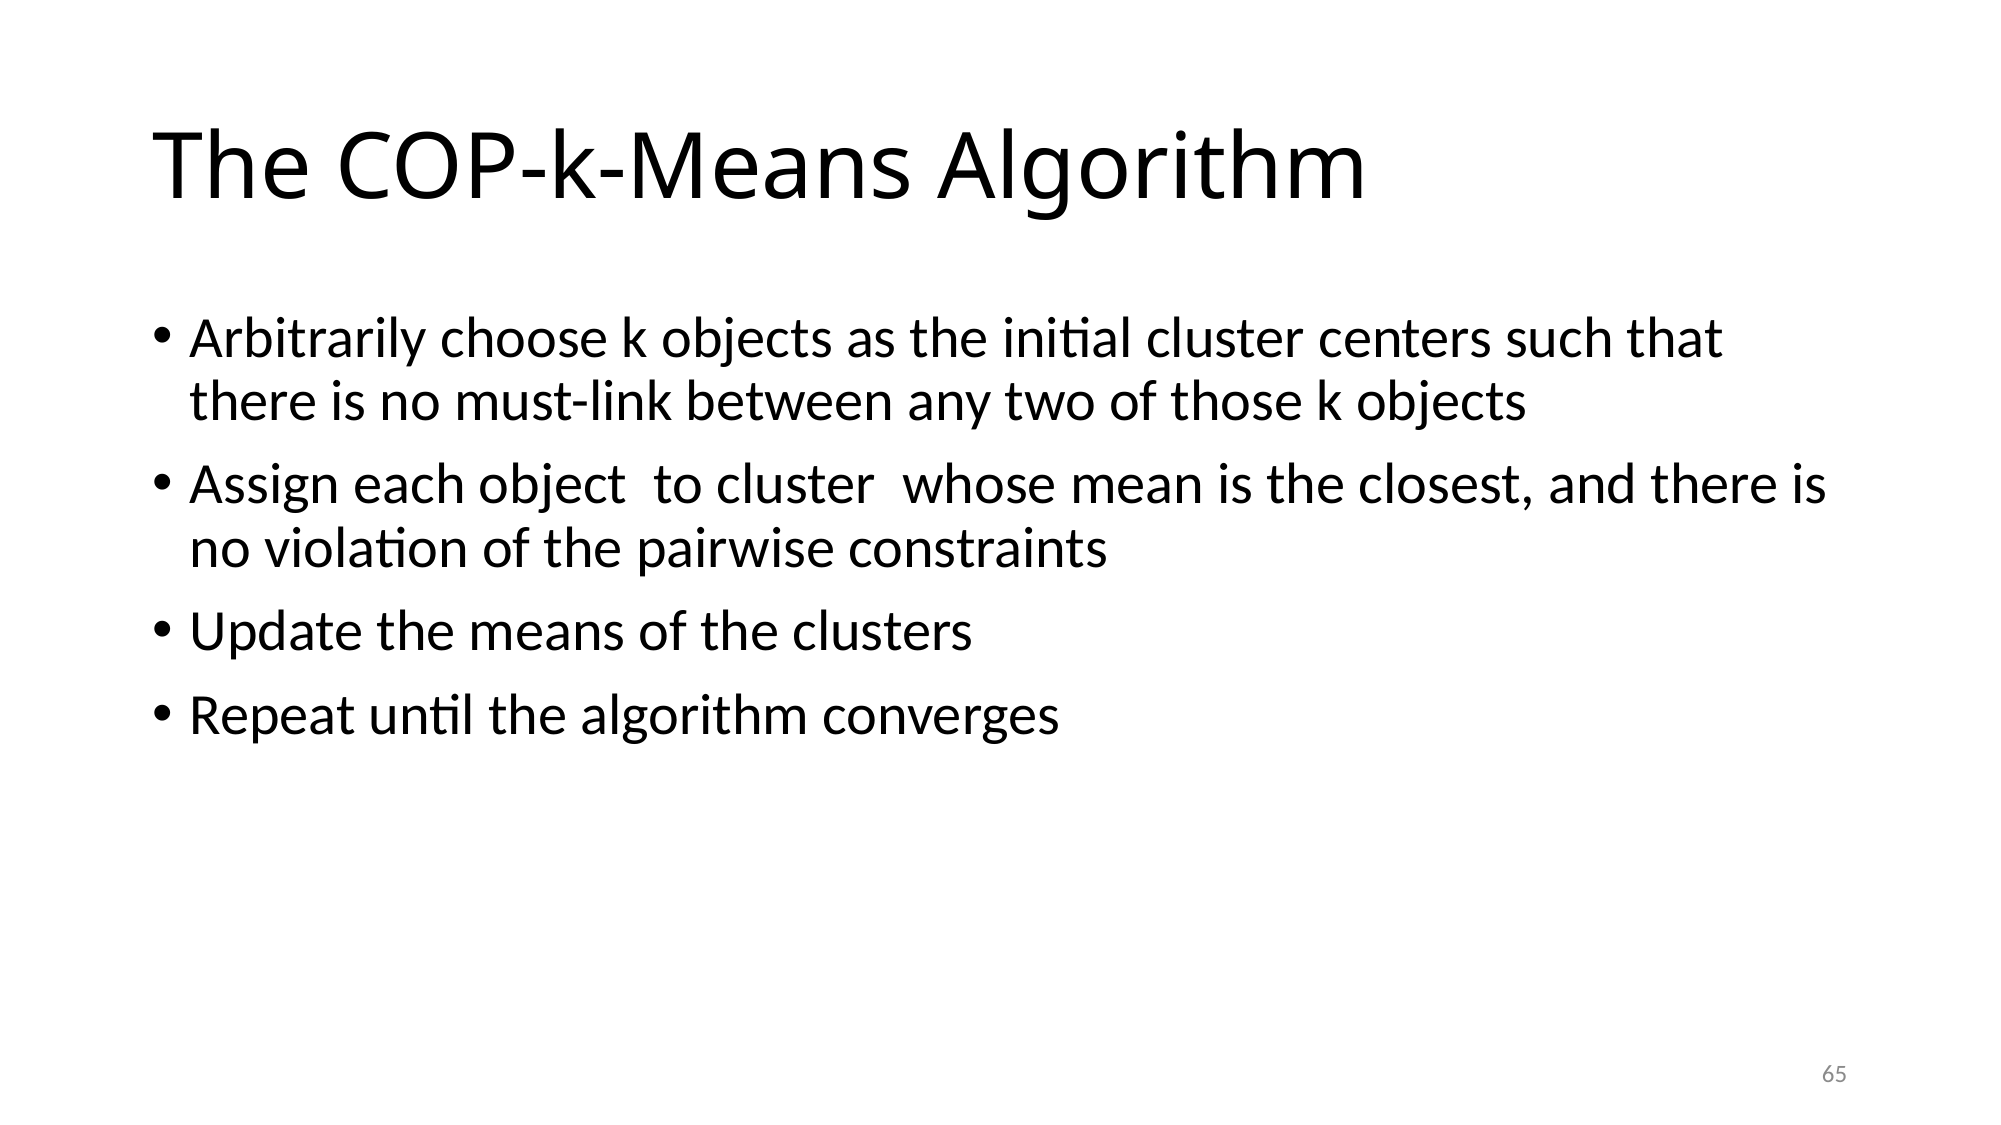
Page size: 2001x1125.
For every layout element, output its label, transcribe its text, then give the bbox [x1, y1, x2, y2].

title The COP-k-Means Algorithm [137, 59, 1863, 278]
slide_number 65 [1412, 1042, 1863, 1103]
